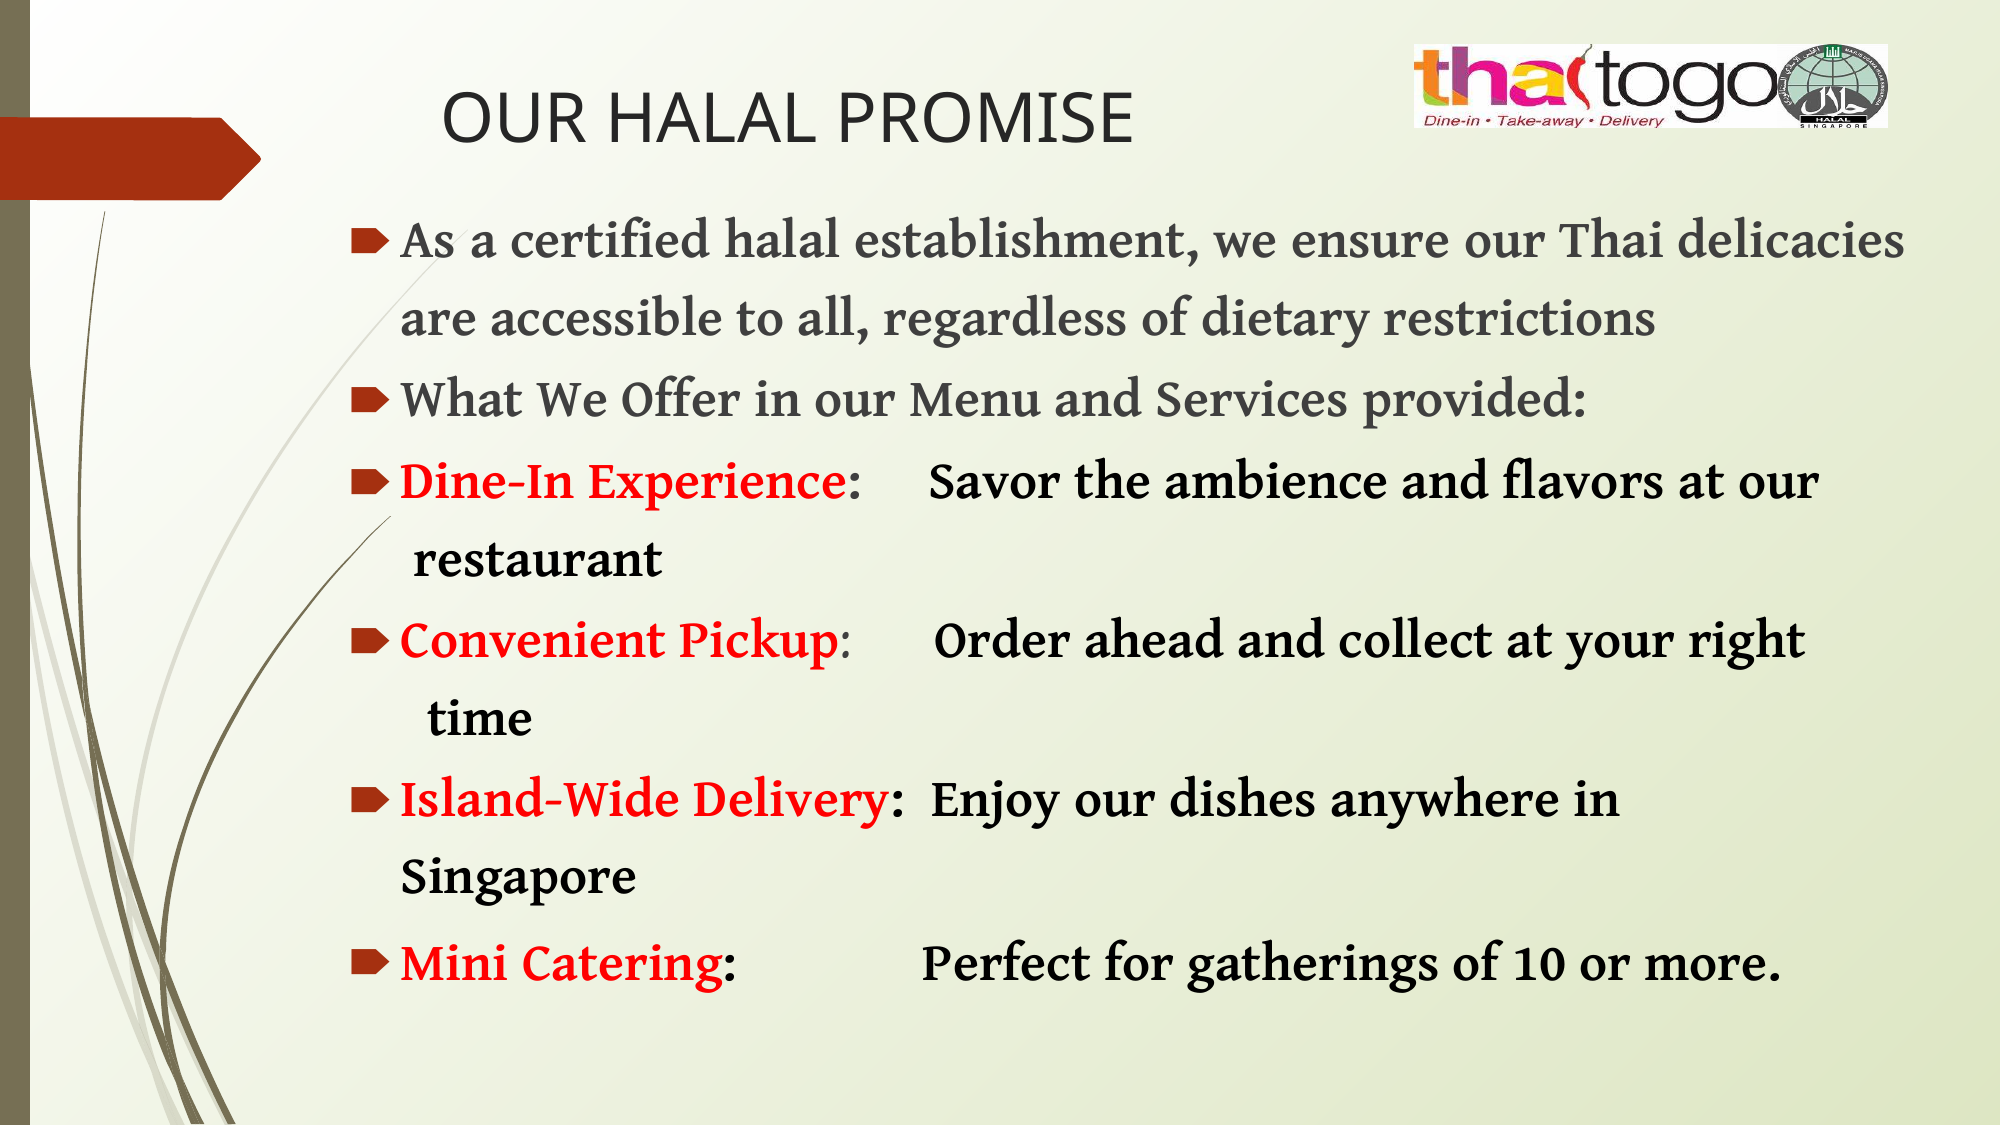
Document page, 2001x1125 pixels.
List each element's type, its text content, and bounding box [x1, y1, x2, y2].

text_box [1414, 44, 1888, 128]
title OUR HALAL PROMISE [425, 65, 1888, 165]
list As a certified halal establishment, we ensure our Thai delicacies are accessible to all, regardless of dietary restrictions What We Offer in our Menu and Services provided: Dine-In Experience: Savor the ambience and flavors at our restaurant Convenient Pickup: Order ahead and collect at your right time Island-Wide Delivery: Enjoy our dishes anywhere in Singapore Mini Catering: Perfect for gatherings of 10 or more. [333, 183, 1922, 1081]
